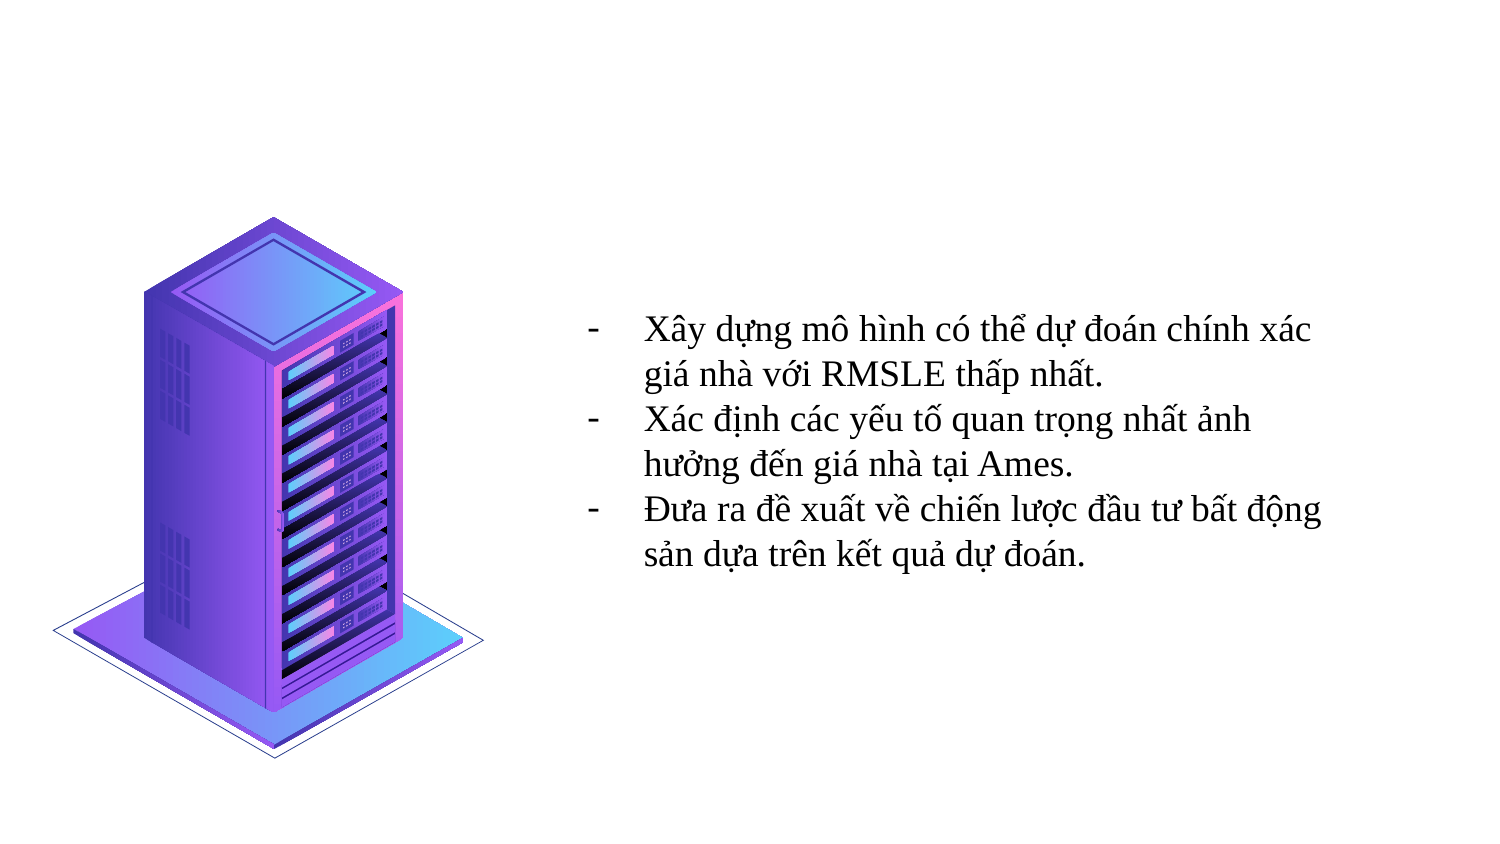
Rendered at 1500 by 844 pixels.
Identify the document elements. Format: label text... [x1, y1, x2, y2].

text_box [143, 216, 404, 713]
text_box Xây dựng mô hình có thể dự đoán chính xác giá nhà với RMSLE thấp nhất. Xác định các yếu tố quan trọng nhất ảnh hưởng đến giá nhà tại Ames. Đưa ra đề xuất về chiến lược đầu tư bất động sản dựa trên kết quả dự đoán. [572, 403, 1369, 475]
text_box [52, 515, 485, 759]
